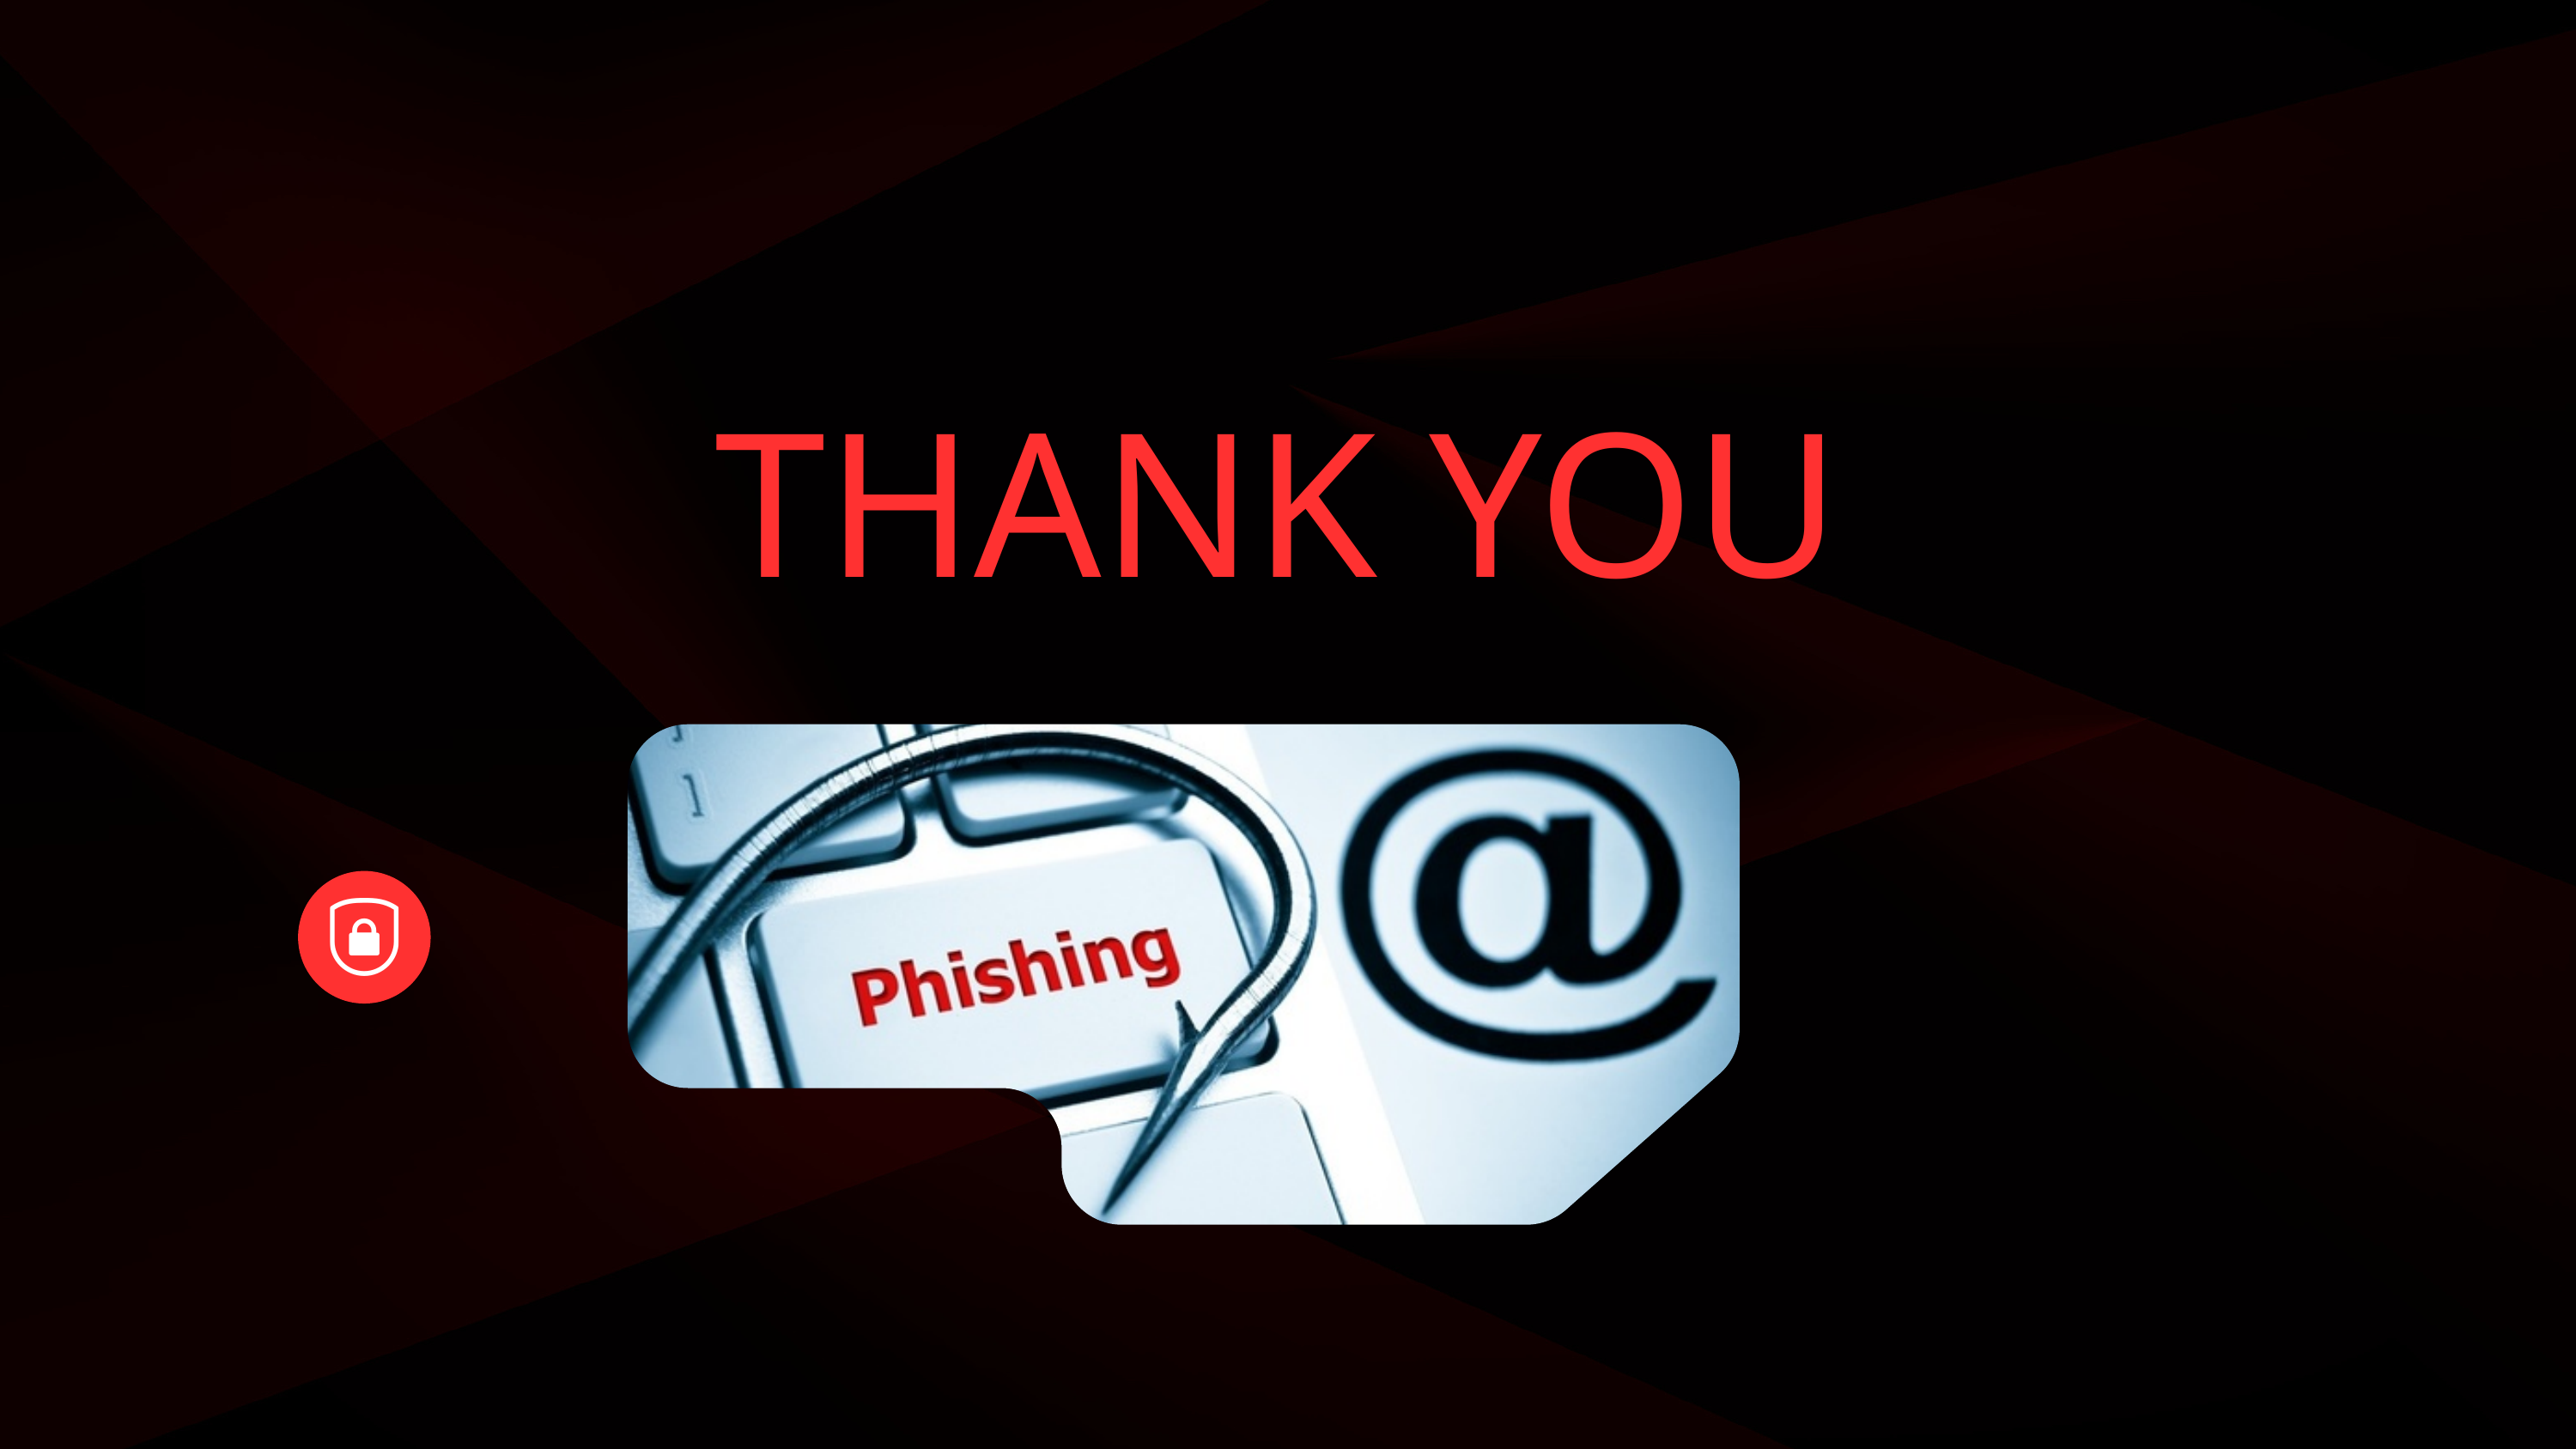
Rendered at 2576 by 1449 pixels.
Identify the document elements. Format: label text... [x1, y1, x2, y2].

text_box [0, 0, 2576, 1449]
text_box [627, 724, 1741, 1226]
text_box THANK YOU [714, 397, 1976, 617]
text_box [297, 870, 431, 1004]
